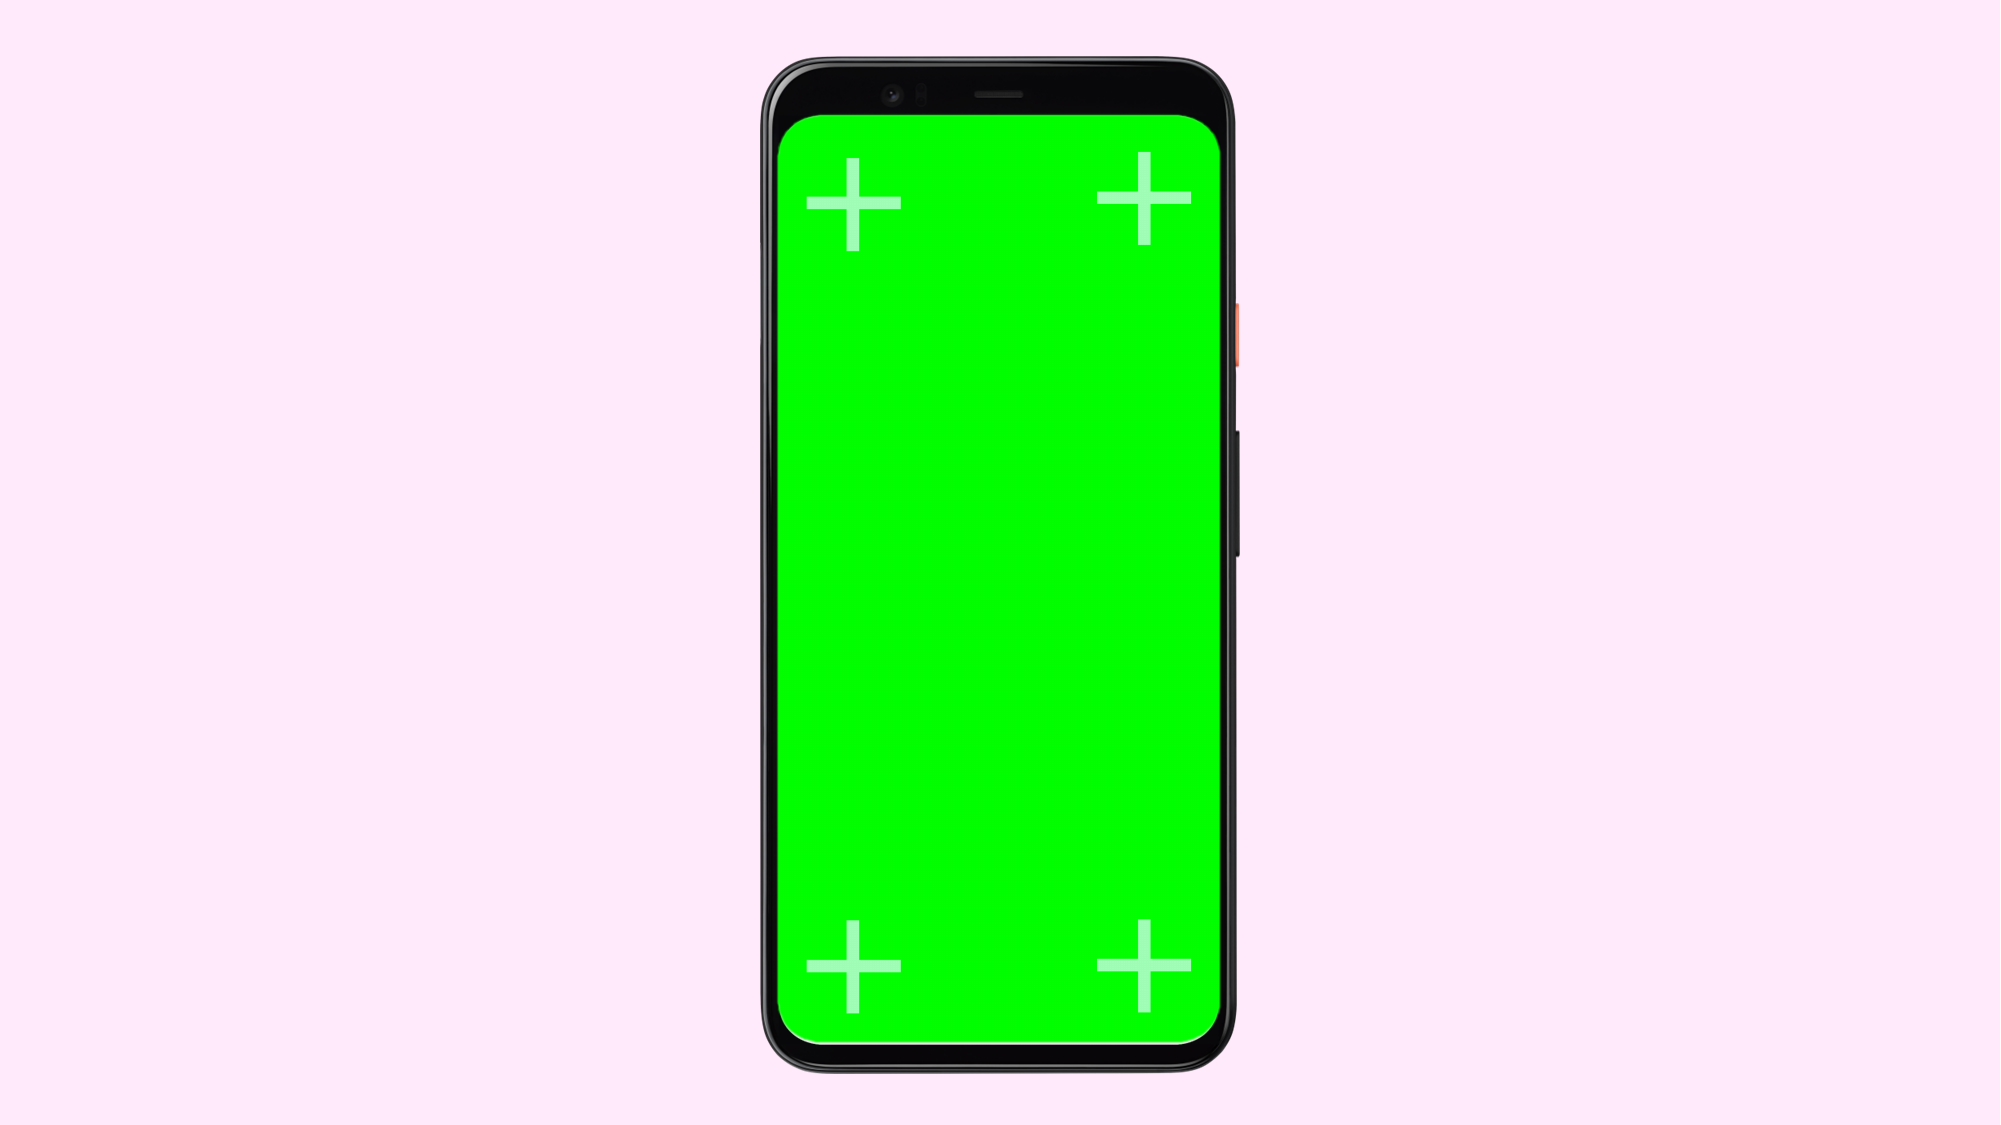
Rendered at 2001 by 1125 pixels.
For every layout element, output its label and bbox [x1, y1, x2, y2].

picture [756, 56, 1243, 1074]
